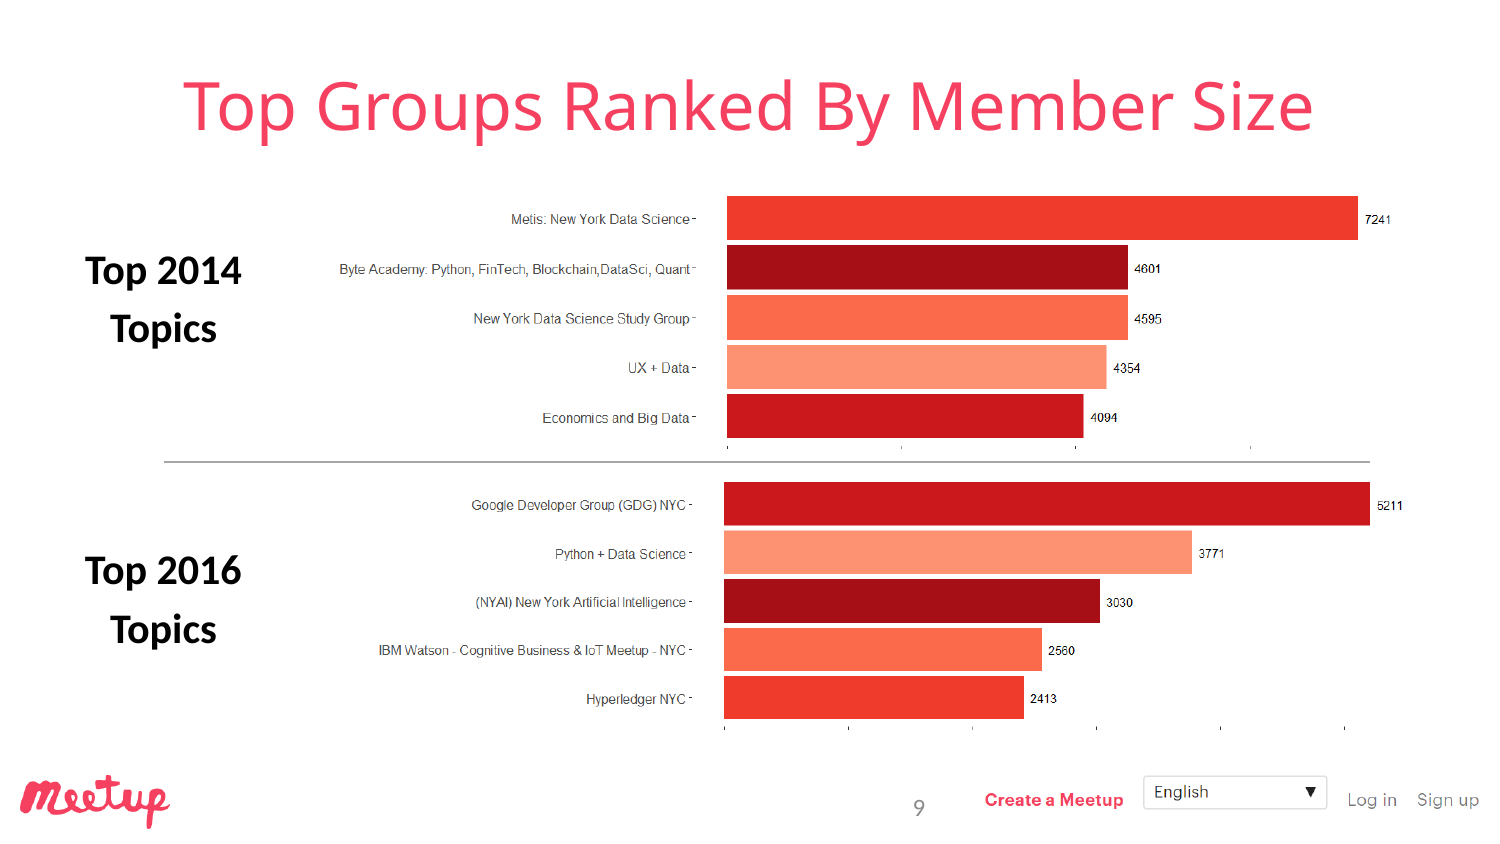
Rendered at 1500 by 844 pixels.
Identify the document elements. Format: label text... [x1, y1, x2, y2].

text_box Top 2016 Topics [44, 534, 283, 660]
picture [368, 477, 1407, 736]
picture [4, 759, 1495, 837]
list Top 2014 Topics [44, 234, 283, 359]
slide_number 9 [875, 784, 963, 830]
title Top Groups Ranked By Member Size [75, 33, 1425, 175]
picture [330, 194, 1394, 459]
